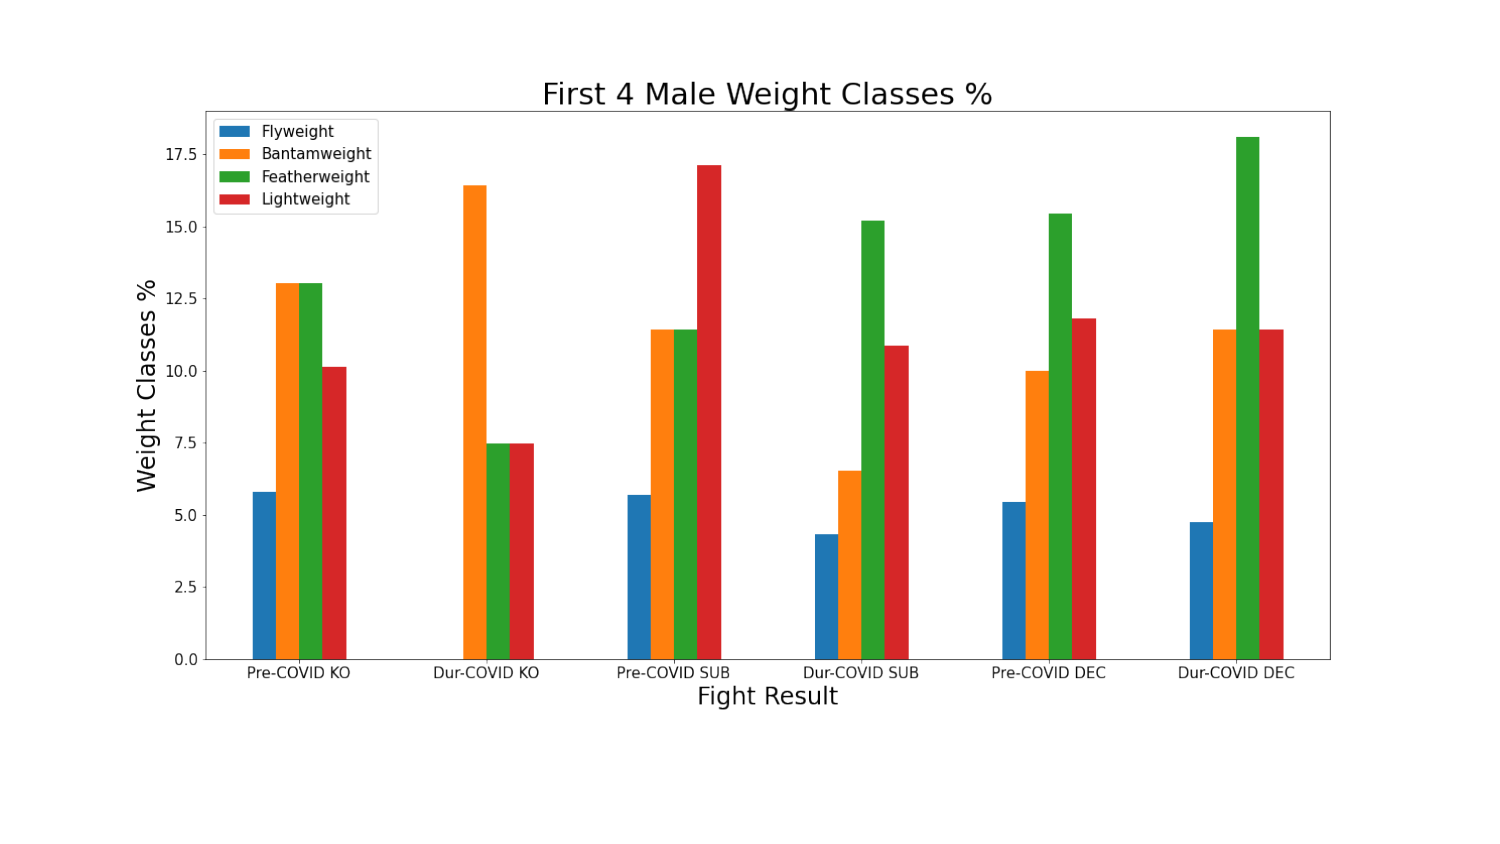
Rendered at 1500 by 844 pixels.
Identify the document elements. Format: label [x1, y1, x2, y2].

picture [24, 24, 1476, 751]
